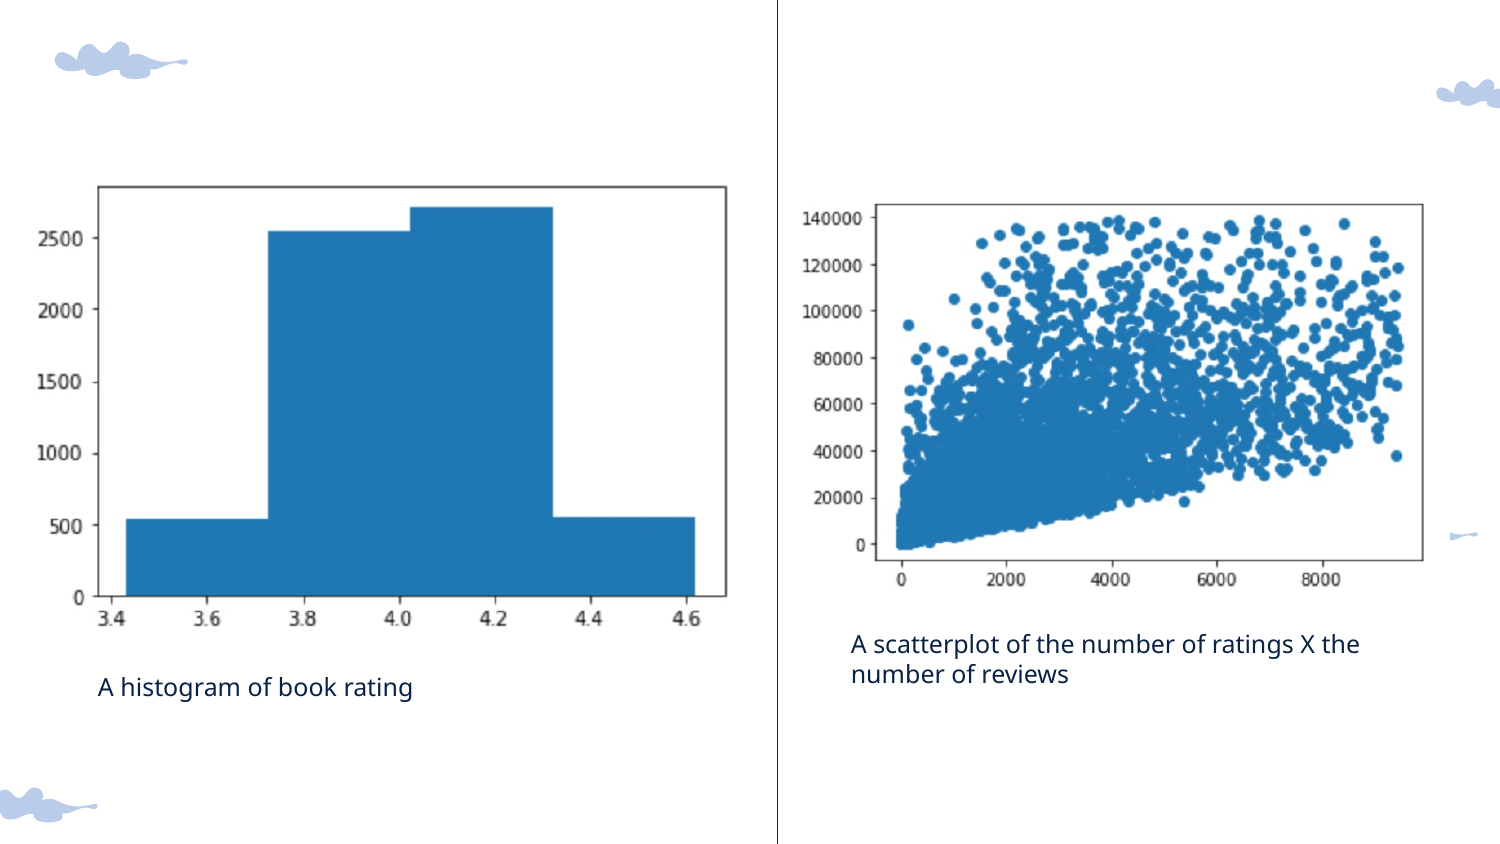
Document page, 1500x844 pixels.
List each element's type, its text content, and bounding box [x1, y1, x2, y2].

subtitle A scatterplot of the number of ratings X the number of reviews [835, 621, 1450, 745]
picture [24, 153, 762, 657]
picture [794, 173, 1451, 615]
subtitle A histogram of book rating [82, 665, 607, 787]
